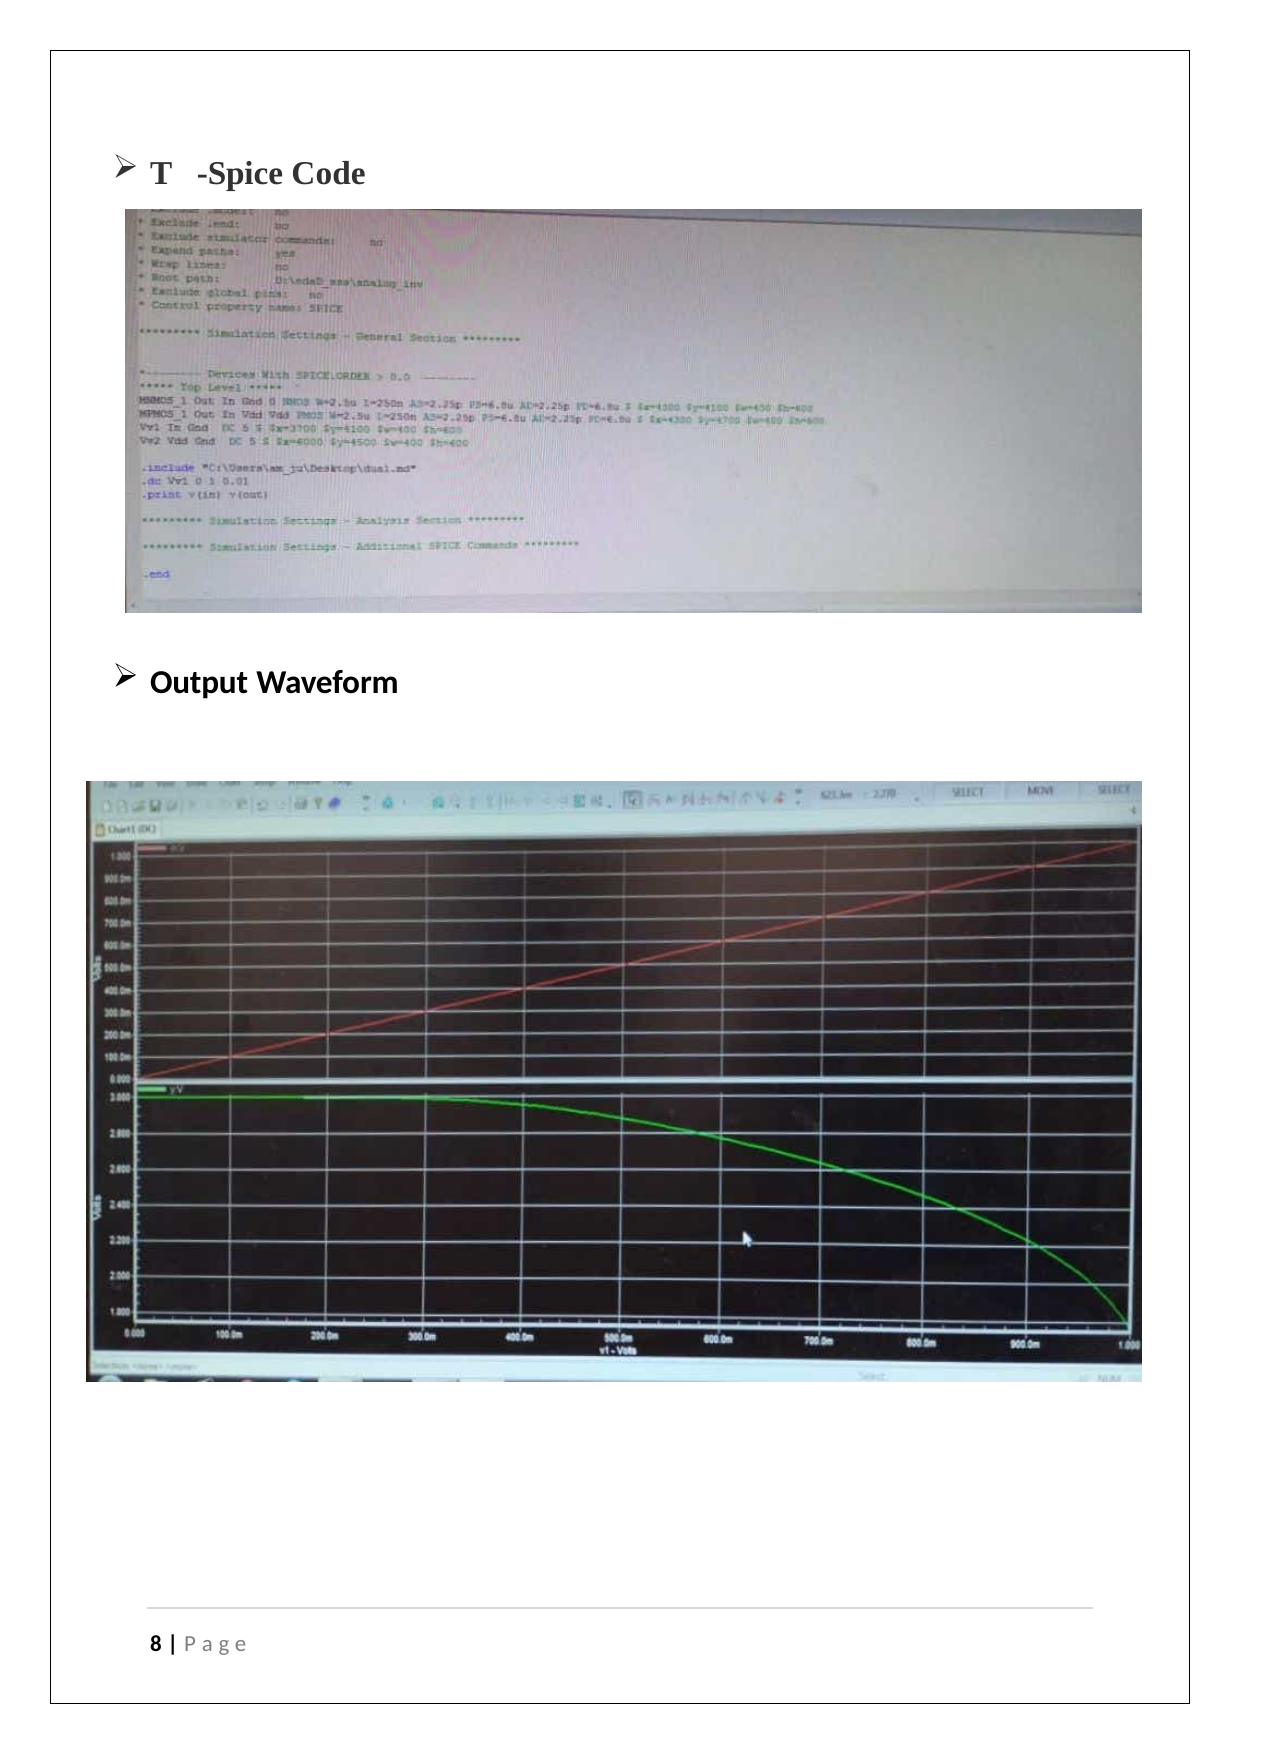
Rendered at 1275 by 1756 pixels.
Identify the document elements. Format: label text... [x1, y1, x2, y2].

text_box T-Spice Code [110, 151, 369, 192]
picture [124, 209, 1142, 613]
slide_number 8 | P a g e [145, 1628, 453, 1657]
text_box Output Waveform [110, 660, 404, 700]
picture [86, 781, 1142, 1382]
